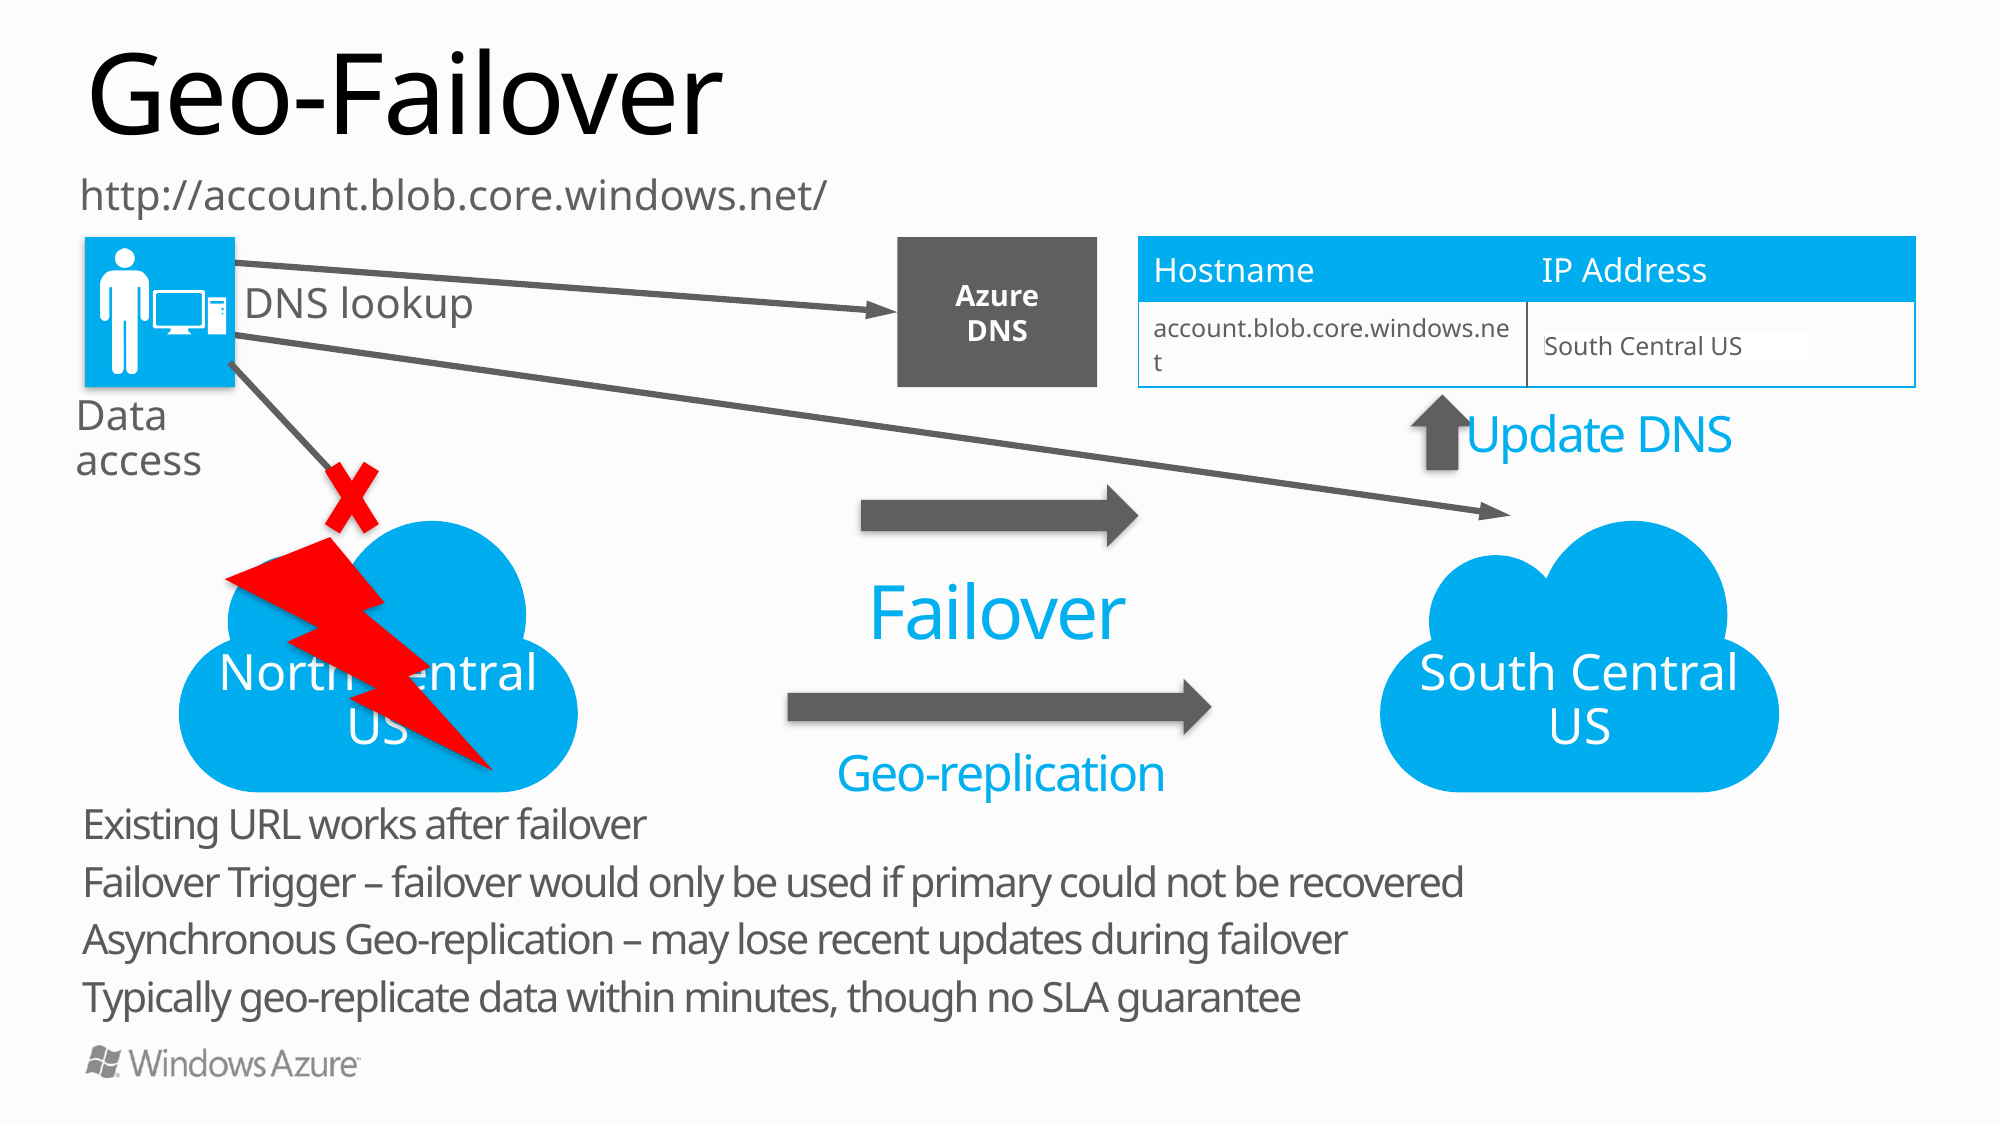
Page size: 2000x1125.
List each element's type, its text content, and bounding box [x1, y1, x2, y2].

text_box Geo-replication [836, 741, 1168, 802]
text_box Update DNS [1517, 402, 1734, 463]
text_box DNS lookup [243, 320, 475, 325]
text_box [241, 261, 898, 313]
text_box South Central US [1544, 330, 1810, 361]
text_box South Central US [1380, 520, 1780, 793]
text_box [860, 524, 1132, 548]
table_header Hostname [1139, 238, 1527, 302]
text_box Failover [852, 557, 1143, 663]
list Existing URL works after failover Failover Trigger – failover would only be used if primary could not be recovered Asynchronous Geo-replication – may lose recent updates during failover Typically geo-replicate data within minutes, though no SLA guarantee [82, 801, 1914, 1022]
table_header IP Address [1527, 238, 1914, 302]
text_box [84, 236, 236, 360]
text_box Azure DNS [897, 237, 1098, 325]
text_box [324, 524, 347, 535]
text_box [241, 326, 1511, 516]
text_box North Central US [178, 524, 578, 793]
text_box [224, 537, 494, 771]
title Geo-Failover [85, 37, 1914, 138]
text_box [786, 678, 1213, 736]
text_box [79, 362, 371, 513]
table_cell North Central US [1528, 302, 1914, 386]
text_box [357, 524, 380, 535]
text_box http://account.blob.core.windows.net/ [64, 161, 854, 226]
table_cell account.blob.core.windows.net [1139, 302, 1526, 386]
